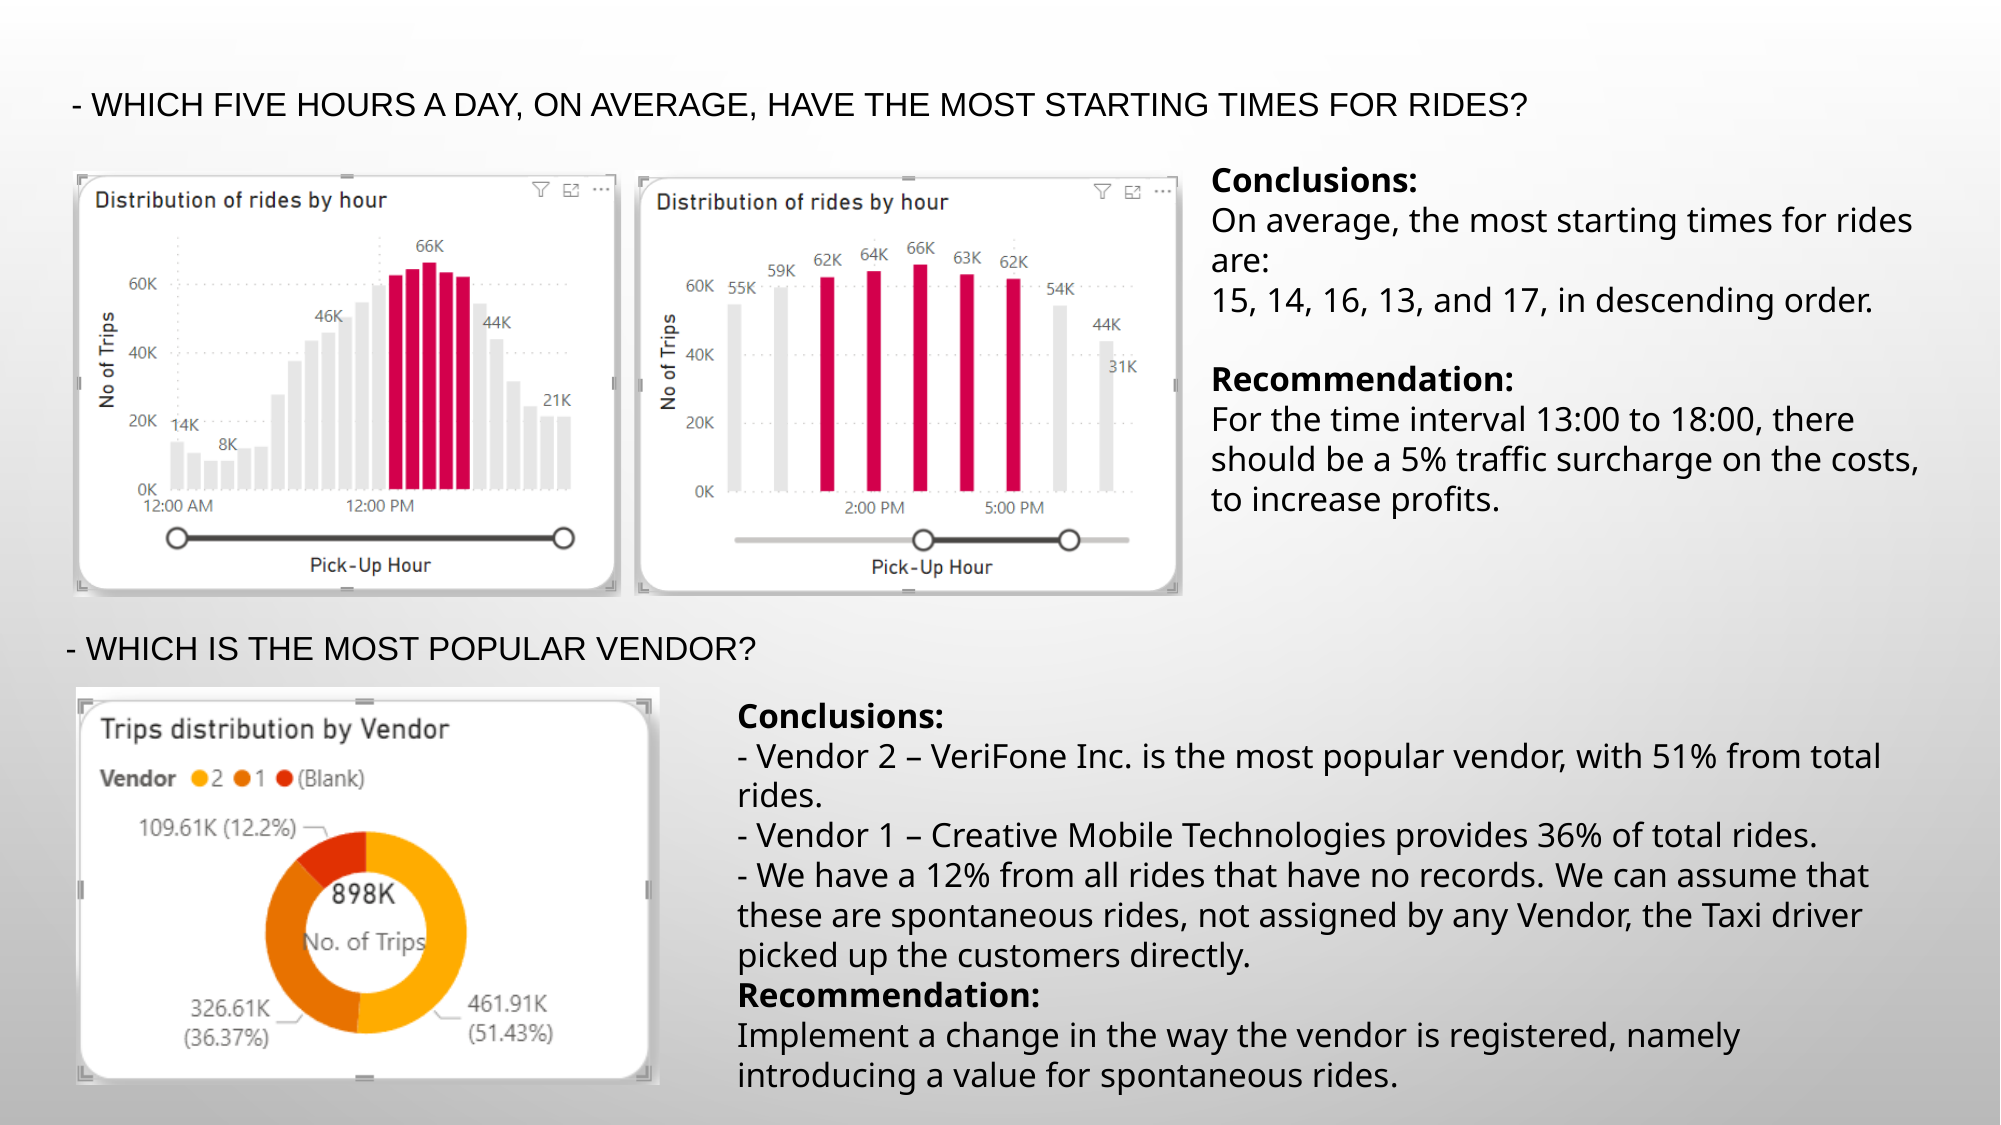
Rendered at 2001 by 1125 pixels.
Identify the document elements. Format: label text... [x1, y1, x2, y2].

text_box Conclusions: On average, the most starting times for rides are: 15, 14, 16, 13, and 17, in descending order. Recommendation: For the time interval 13:00 to 18:00, there should be a 5% traffic surcharge on the costs, to increase profits. [1196, 163, 1950, 611]
picture [0, 0, 2000, 1125]
title - Which is the most popular vendor? [50, 593, 1950, 707]
text_box - Which five hours a day, on average, have the most starting times for rides? [56, 49, 1955, 163]
text_box Conclusions: - Vendor 2 – VeriFone Inc. is the most popular vendor, with 51% from total rides. - Vendor 1 – Creative Mobile Technologies provides 36% of total rides. - We have a 12% from all rides that have no records. We can assume that these are spontaneous rides, not assigned by any Vendor, the Taxi driver picked up the customers directly. Recommendation: Implement a change in the way the vendor is registered, namely introducing a value for spontaneous rides. [722, 687, 1925, 1125]
